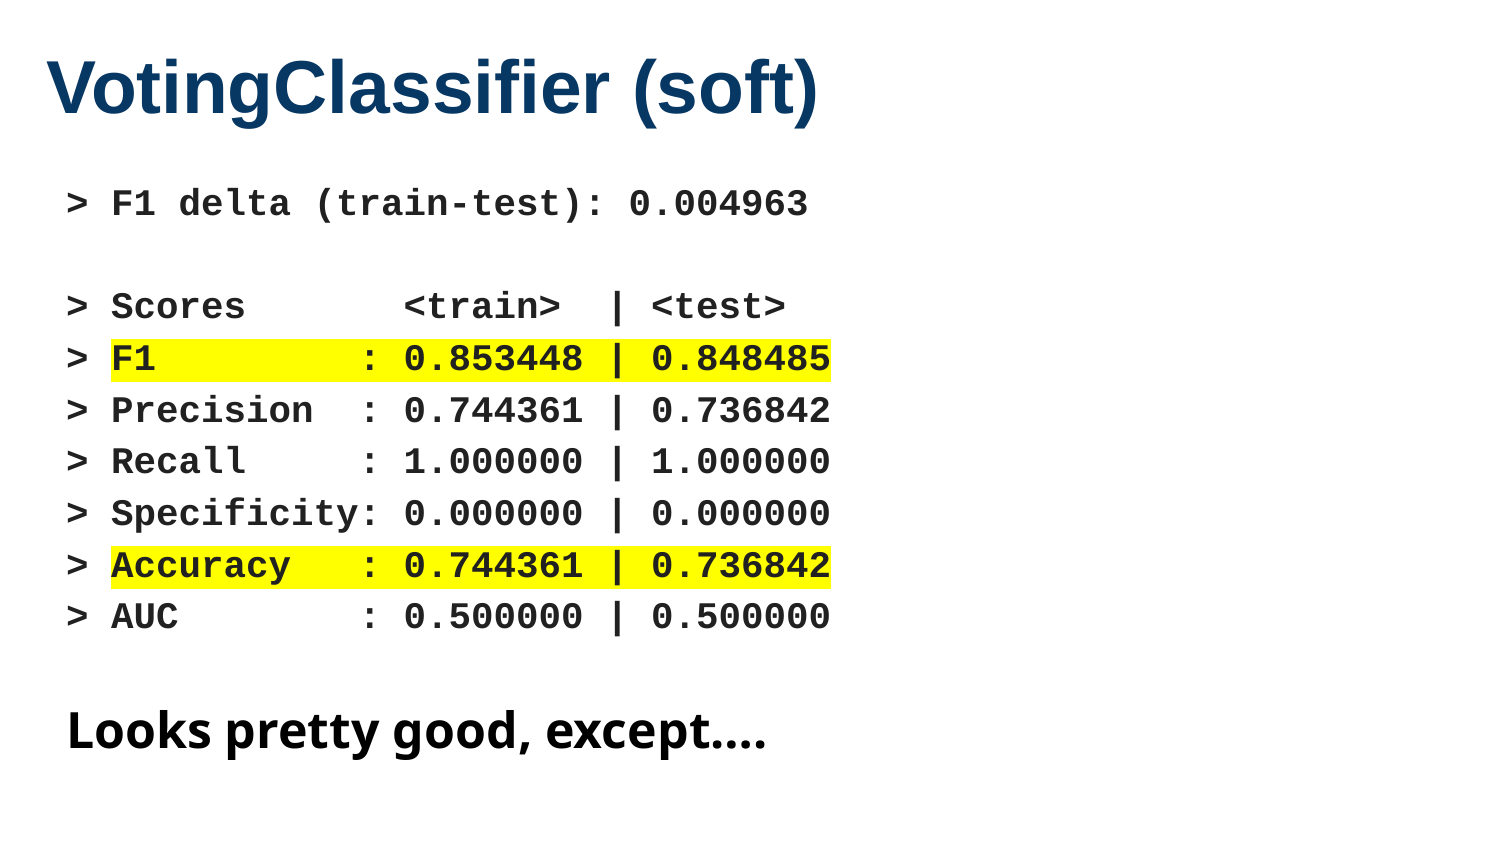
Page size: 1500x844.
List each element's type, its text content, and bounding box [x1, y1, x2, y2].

list > F1 delta (train-test): 0.004963 > Scores <train> | <test> > F1 : 0.853448 | 0.848485 > Precision : 0.744361 | 0.736842 > Recall : 1.000000 | 1.000000 > Specificity: 0.000000 | 0.000000 > Accuracy : 0.744361 | 0.736842 > AUC : 0.500000 | 0.500000 [51, 155, 1449, 649]
text_box Looks pretty good, except…. [51, 683, 1345, 788]
title VotingClassifier (soft) [31, 23, 1480, 156]
